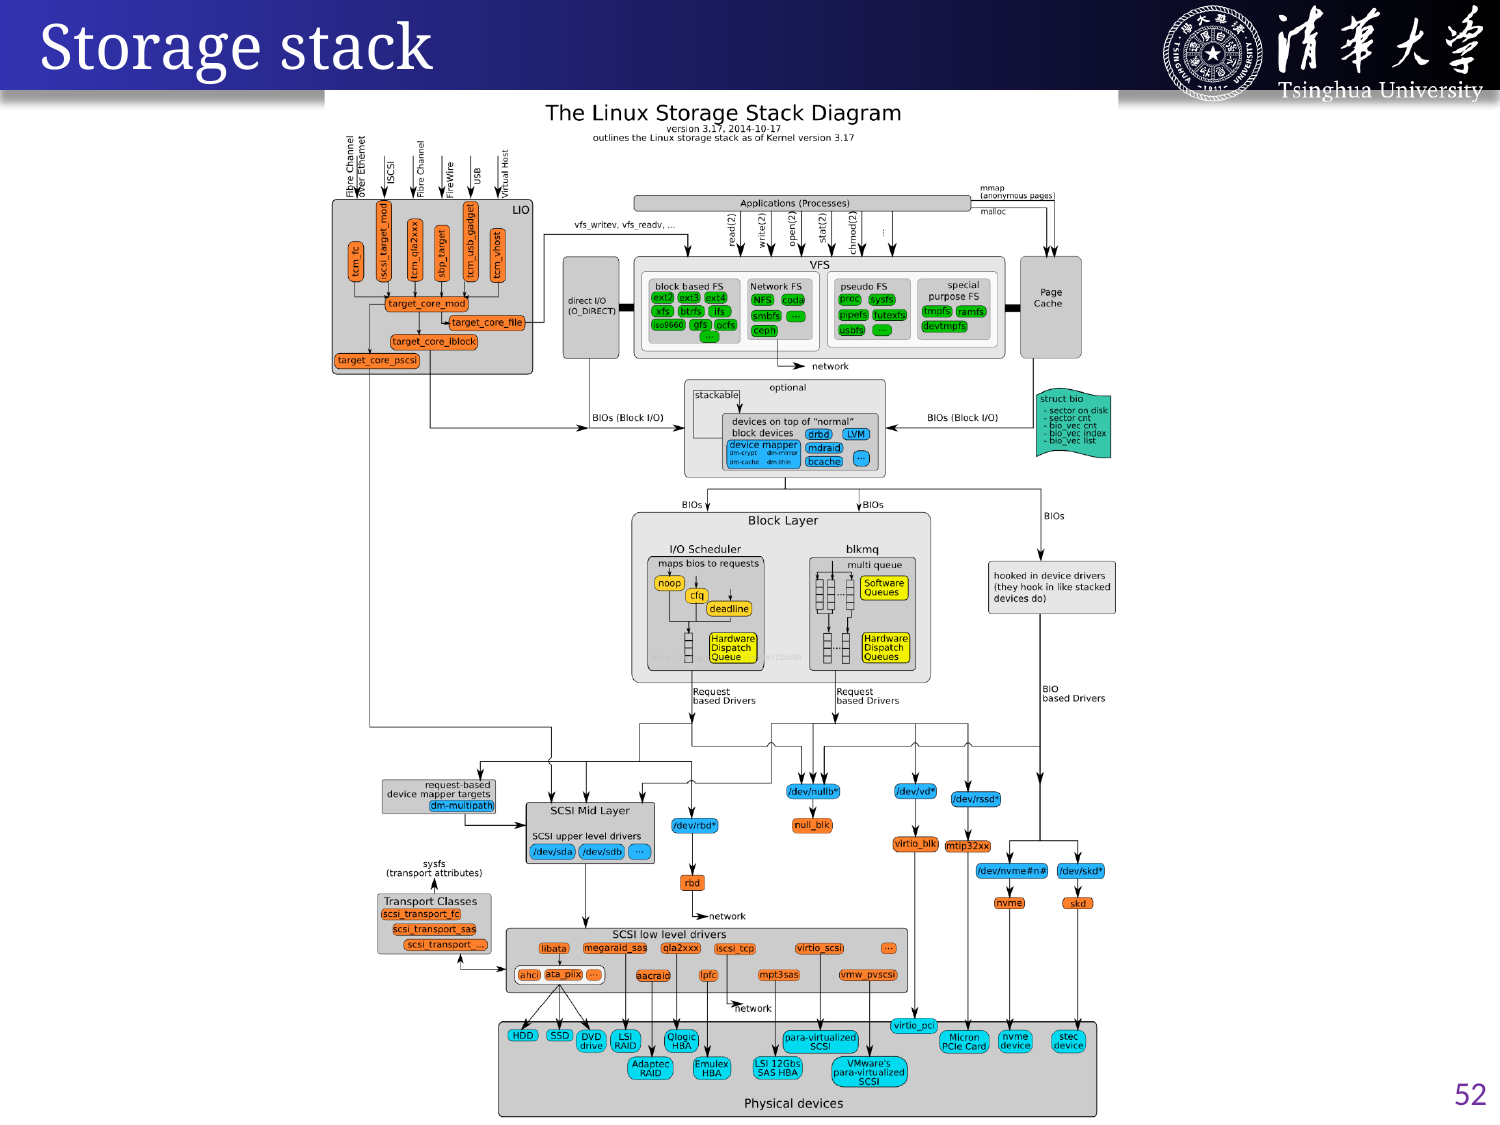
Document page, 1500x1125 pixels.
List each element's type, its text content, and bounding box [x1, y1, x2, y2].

picture [324, 89, 1119, 1125]
title Storage stack [0, 0, 1152, 90]
slide_number 52 [1325, 1062, 1500, 1122]
